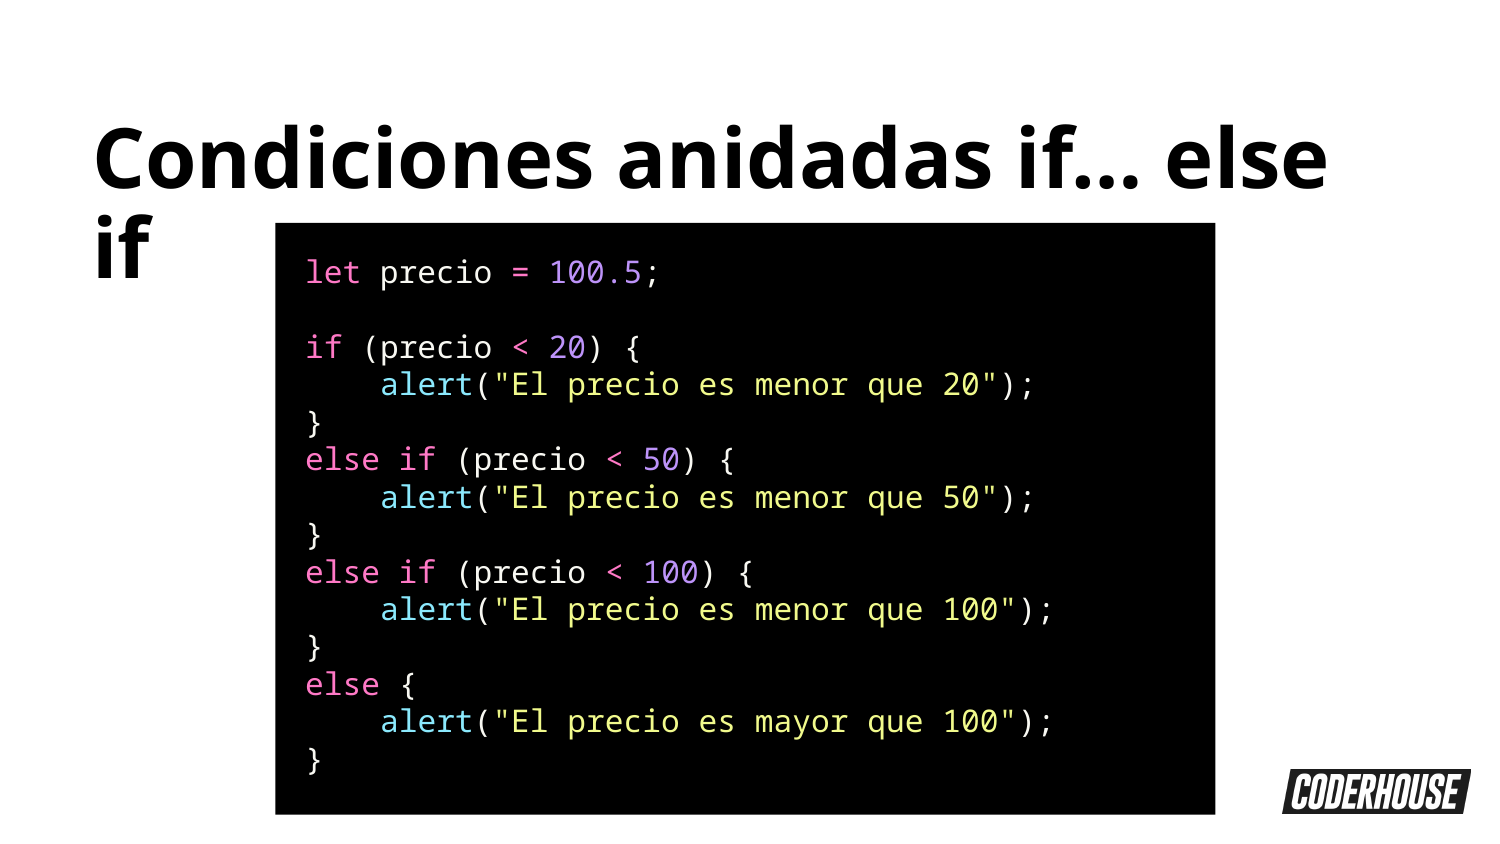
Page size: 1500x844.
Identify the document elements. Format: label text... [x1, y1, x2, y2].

text_box Condiciones anidadas if… else if [77, 101, 1414, 312]
picture [1281, 769, 1471, 814]
text_box let precio = 100.5; if (precio < 20) { alert("El precio es menor que 20"); } else if (precio < 50) { alert("El precio es menor que 50"); } else if (precio < 100) { alert("El precio es menor que 100"); } else { alert("El precio es mayor que 100"); } [275, 222, 1216, 815]
